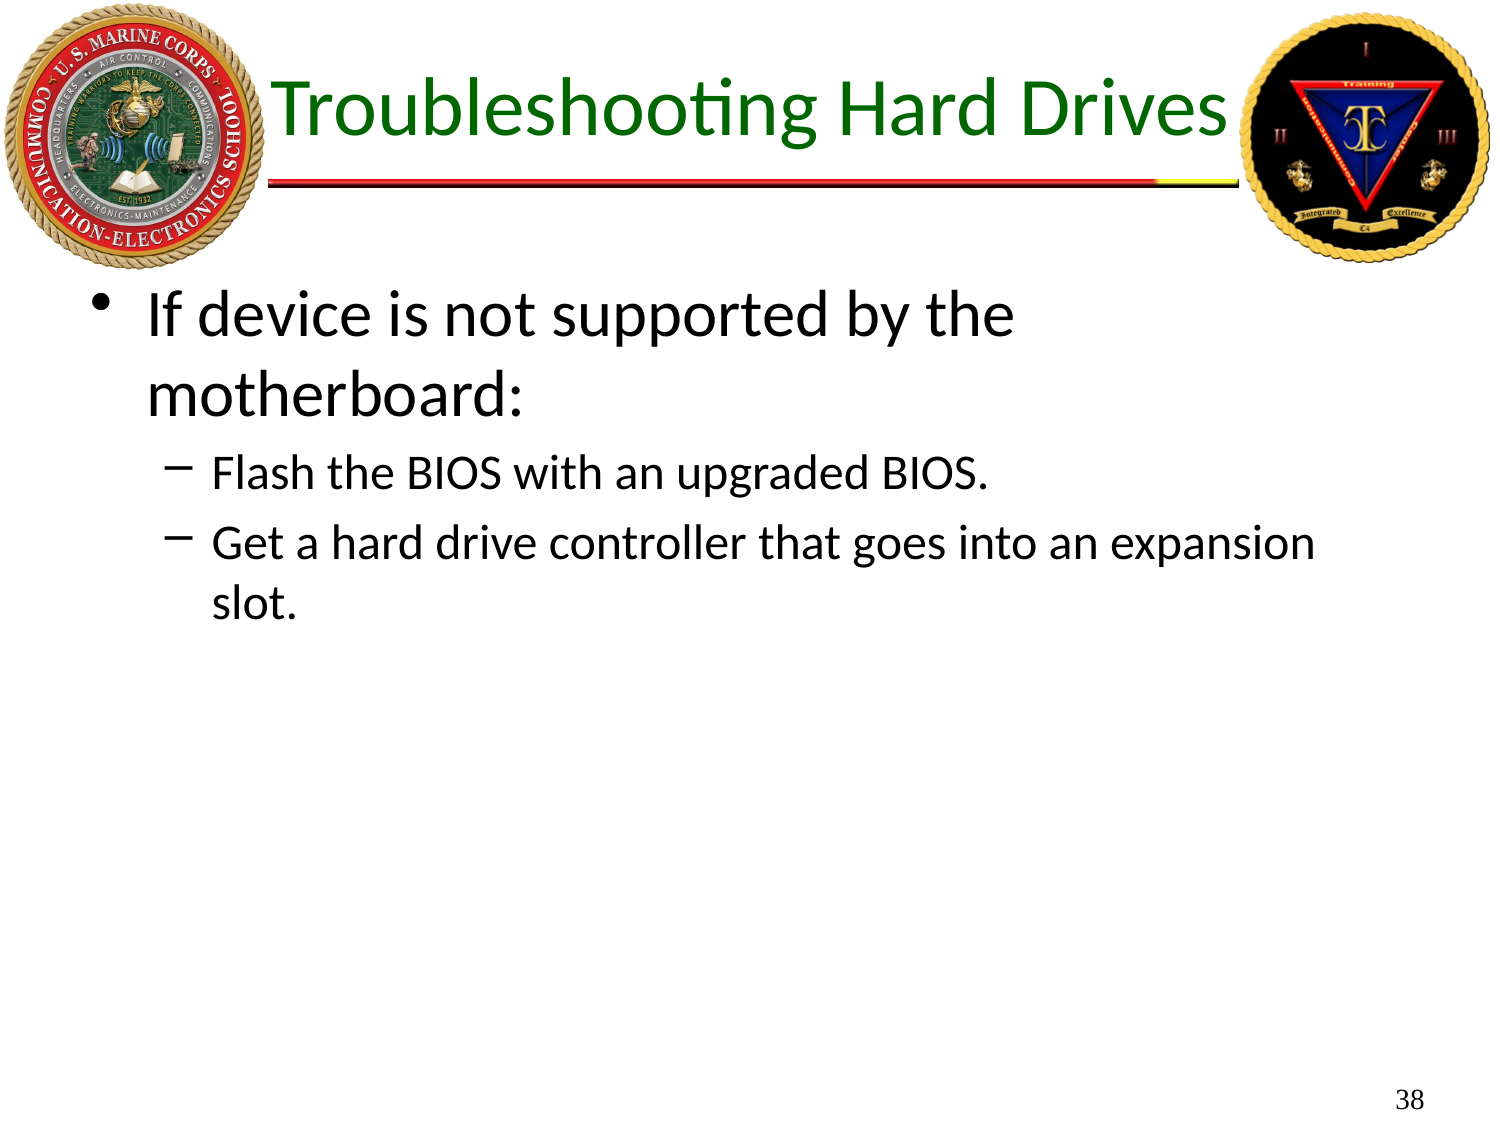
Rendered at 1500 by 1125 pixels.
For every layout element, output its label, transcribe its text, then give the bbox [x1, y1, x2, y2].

picture [0, 0, 268, 274]
picture [1239, 12, 1490, 263]
title Troubleshooting Hard Drives [75, 45, 1425, 233]
list If device is not supported by the motherboard: Flash the BIOS with an upgraded BIOS. Get a hard drive controller that goes into an expansion slot. [75, 262, 1425, 1005]
